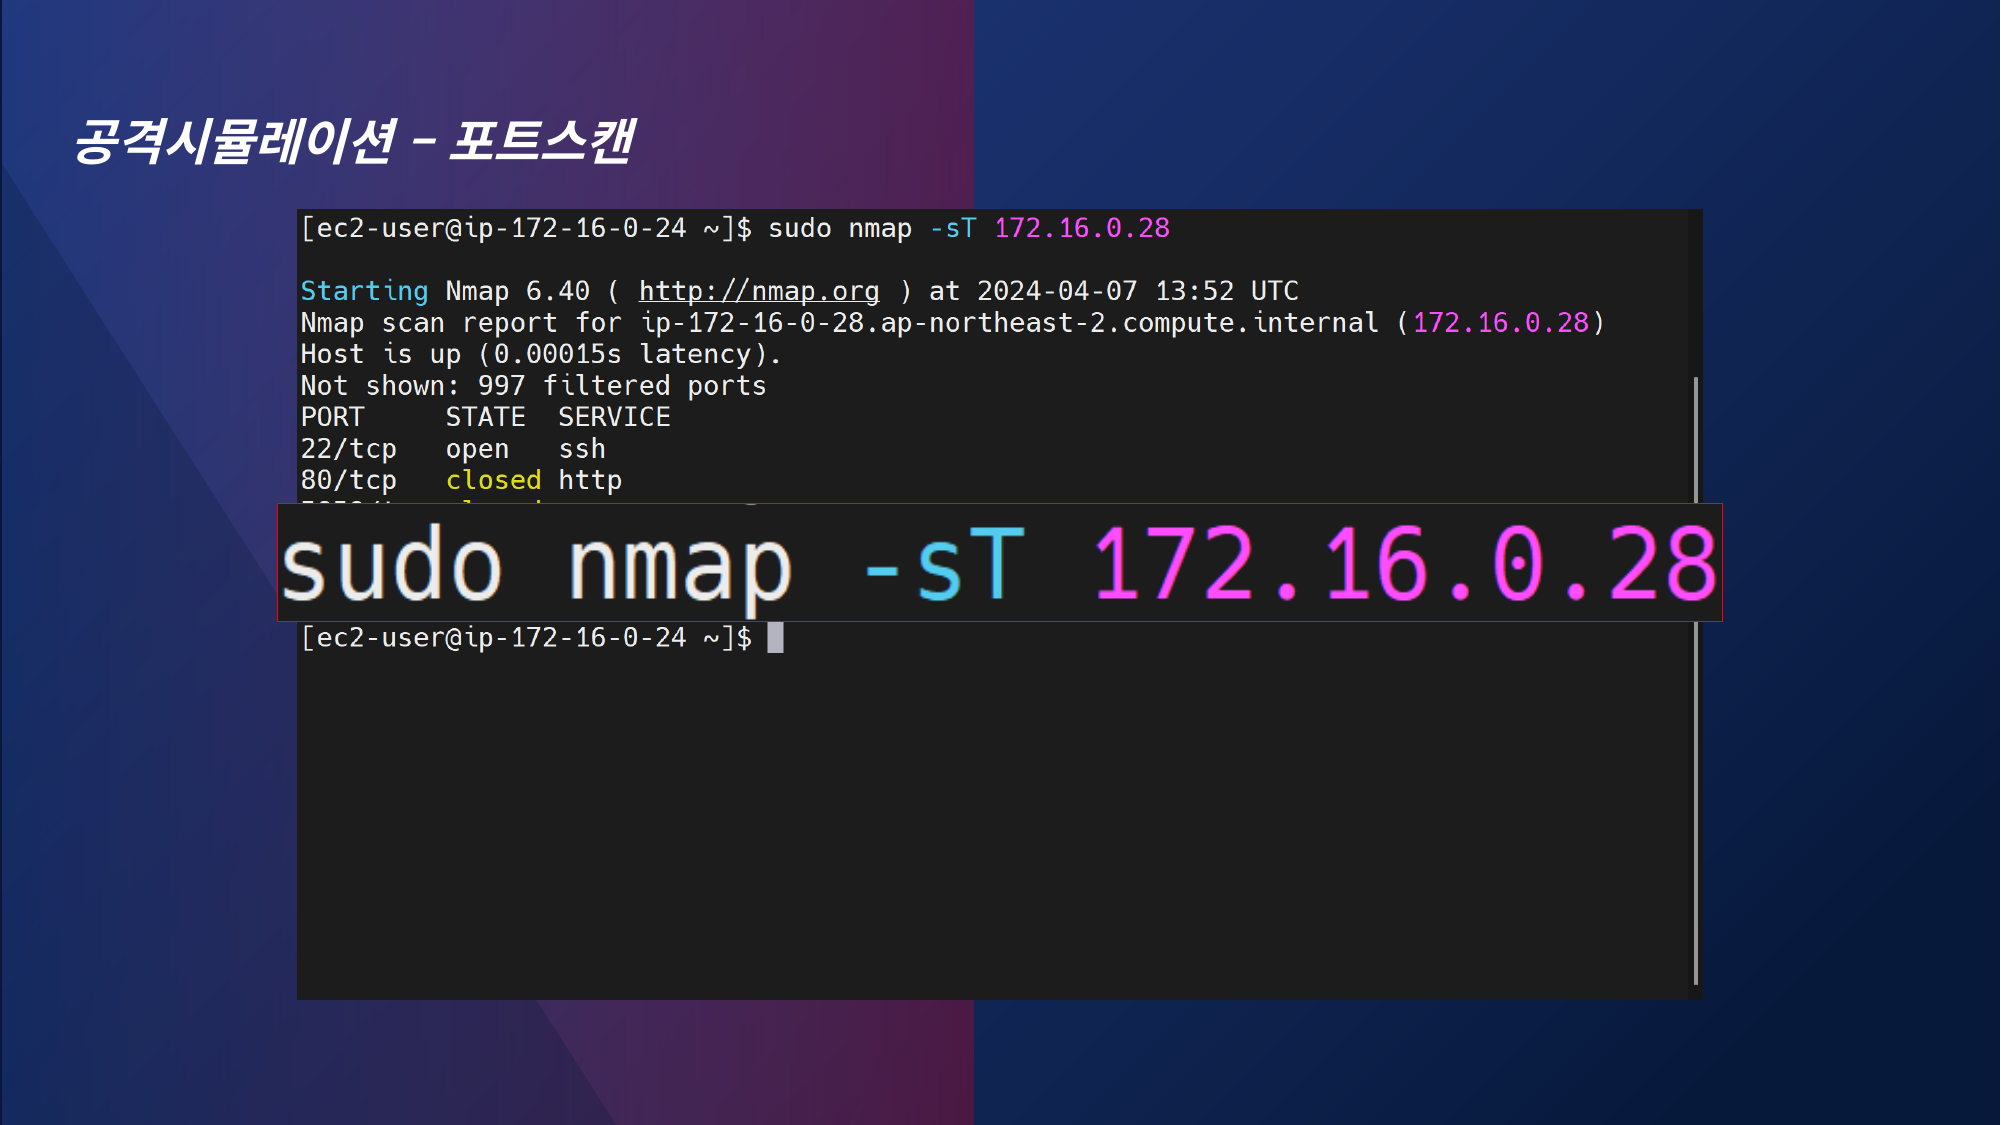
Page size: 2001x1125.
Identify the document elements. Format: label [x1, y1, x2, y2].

text_box [2, 0, 2000, 1125]
picture [277, 209, 1723, 1000]
